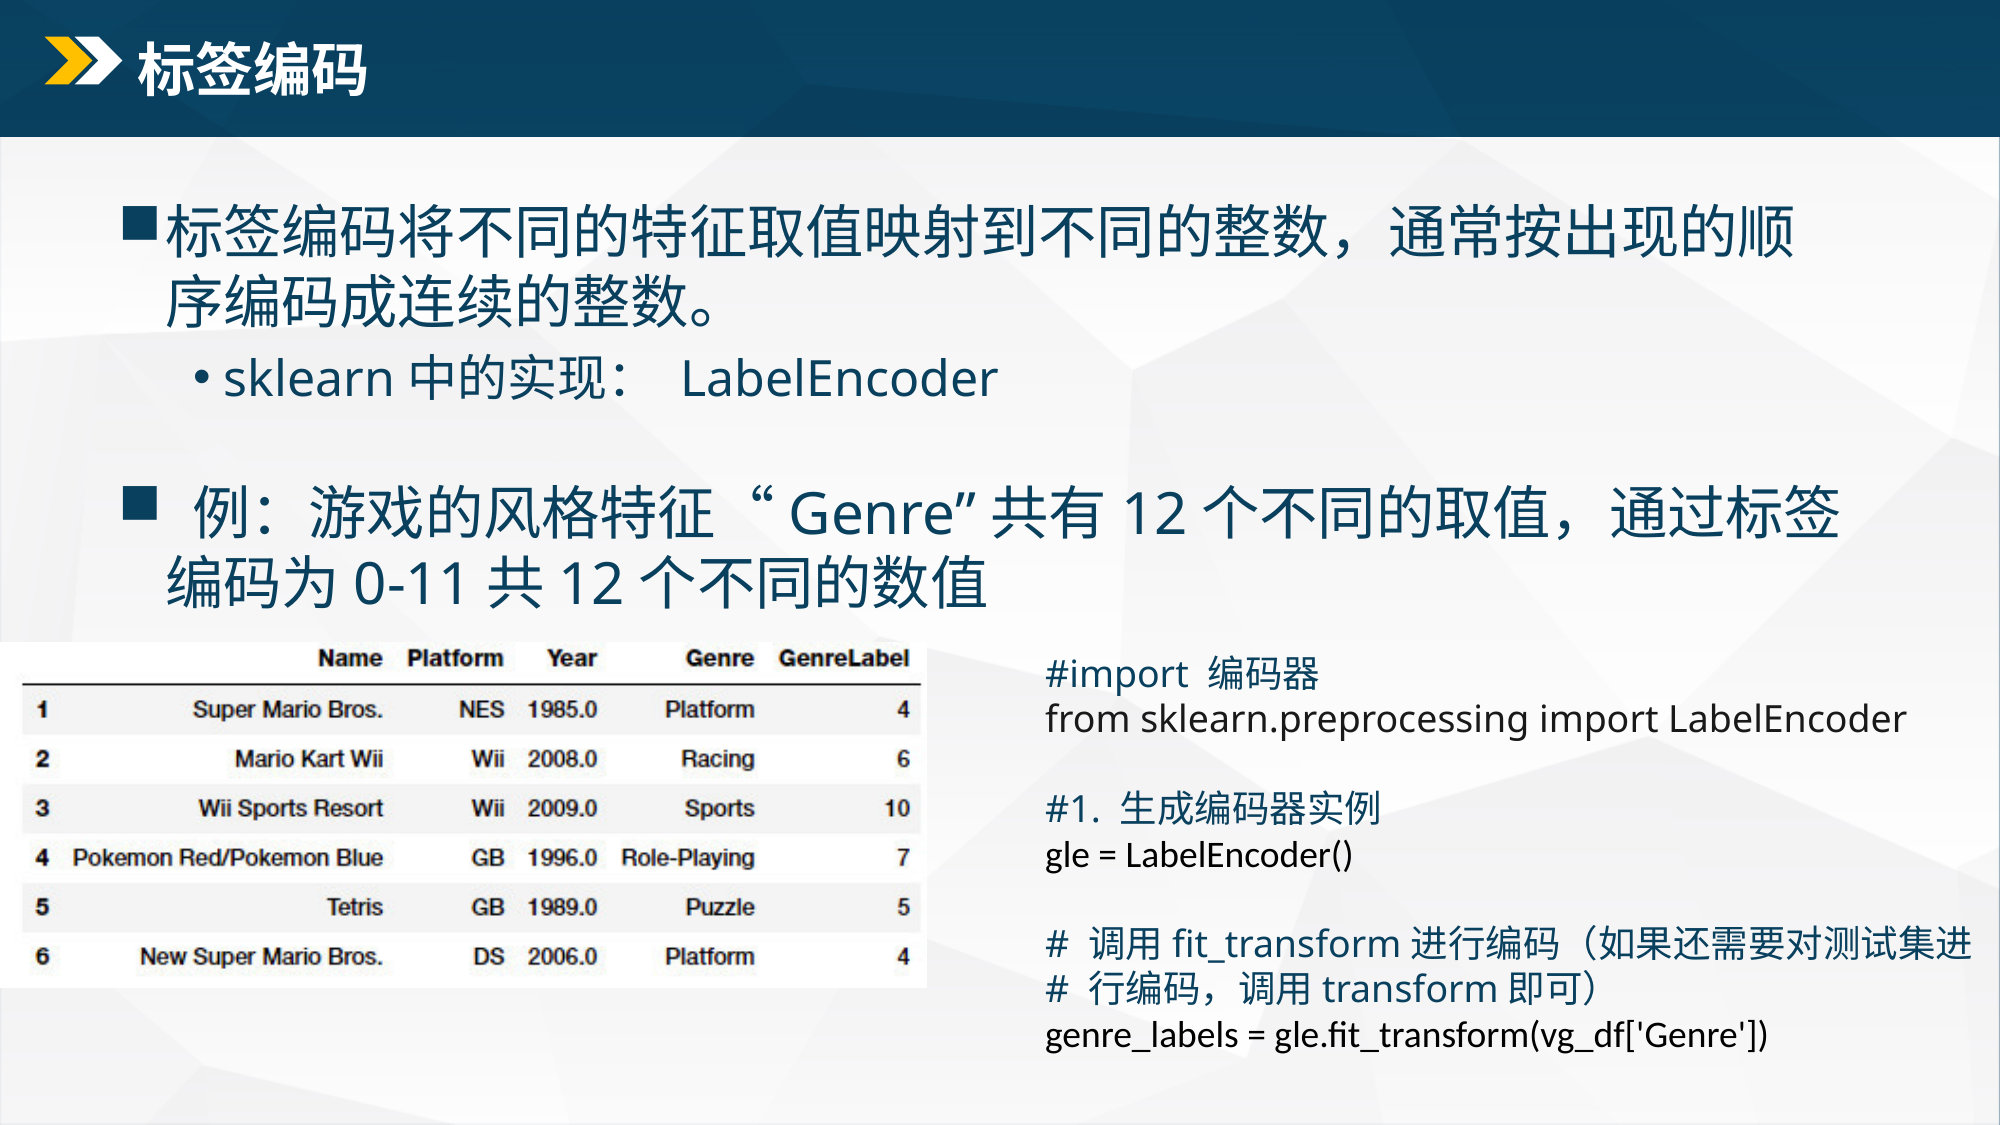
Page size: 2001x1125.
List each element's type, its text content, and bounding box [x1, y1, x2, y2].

title 标签编码 [122, 33, 1755, 124]
picture [0, 0, 2000, 1125]
text_box #import 编码器 from sklearn.preprocessing import LabelEncoder #1. 生成编码器实例 gle = LabelEncoder() # 调用fit_transform进行编码（如果还需要对测试集进 # 行编码，调用transform即可） genre_labels = gle.fit_transform(vg_df['Genre']) [1030, 642, 2000, 1063]
list 标签编码将不同的特征取值映射到不同的整数，通常按出现的顺序编码成连续的整数。 sklearn中的实现： LabelEncoder 例：游戏的风格特征“Genre”共有12个不同的取值，通过标签编码为0-11共12个不同的数值 [103, 188, 1868, 1048]
